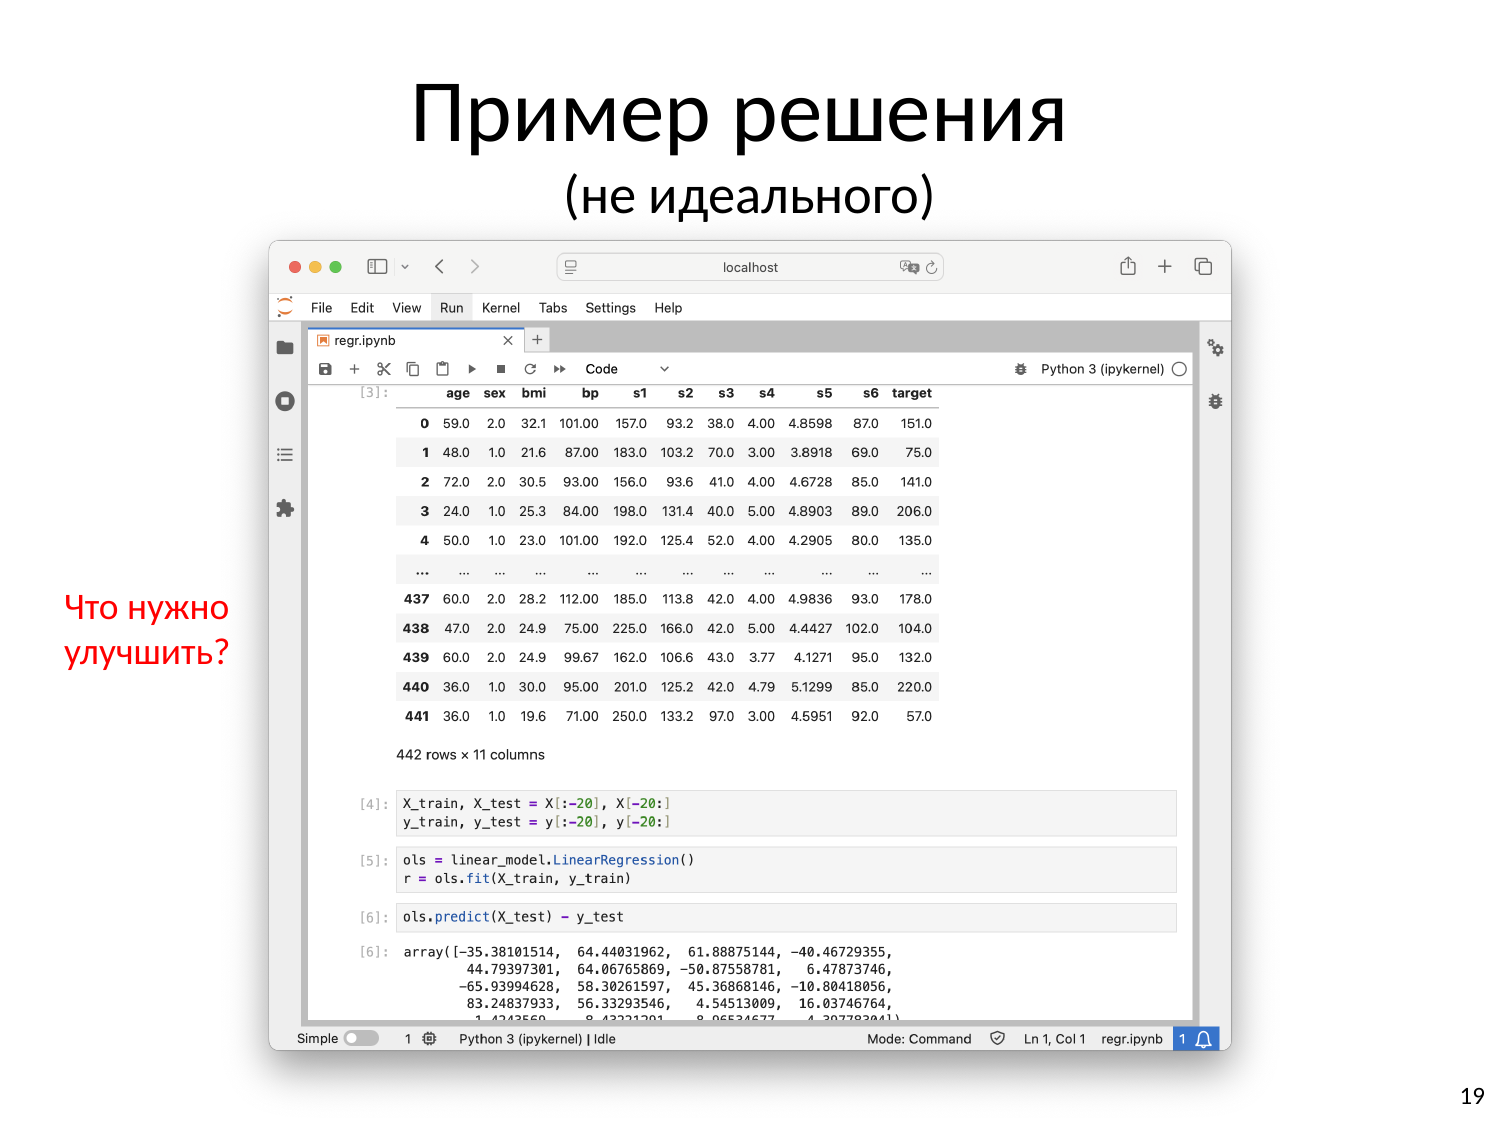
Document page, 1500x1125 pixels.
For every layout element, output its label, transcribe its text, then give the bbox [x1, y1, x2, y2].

slide_number 19 [1293, 1065, 1500, 1125]
title Пример решения (не идеального) [75, 45, 1425, 233]
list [211, 202, 1289, 1125]
text_box Что нужно улучшить? [49, 574, 206, 680]
